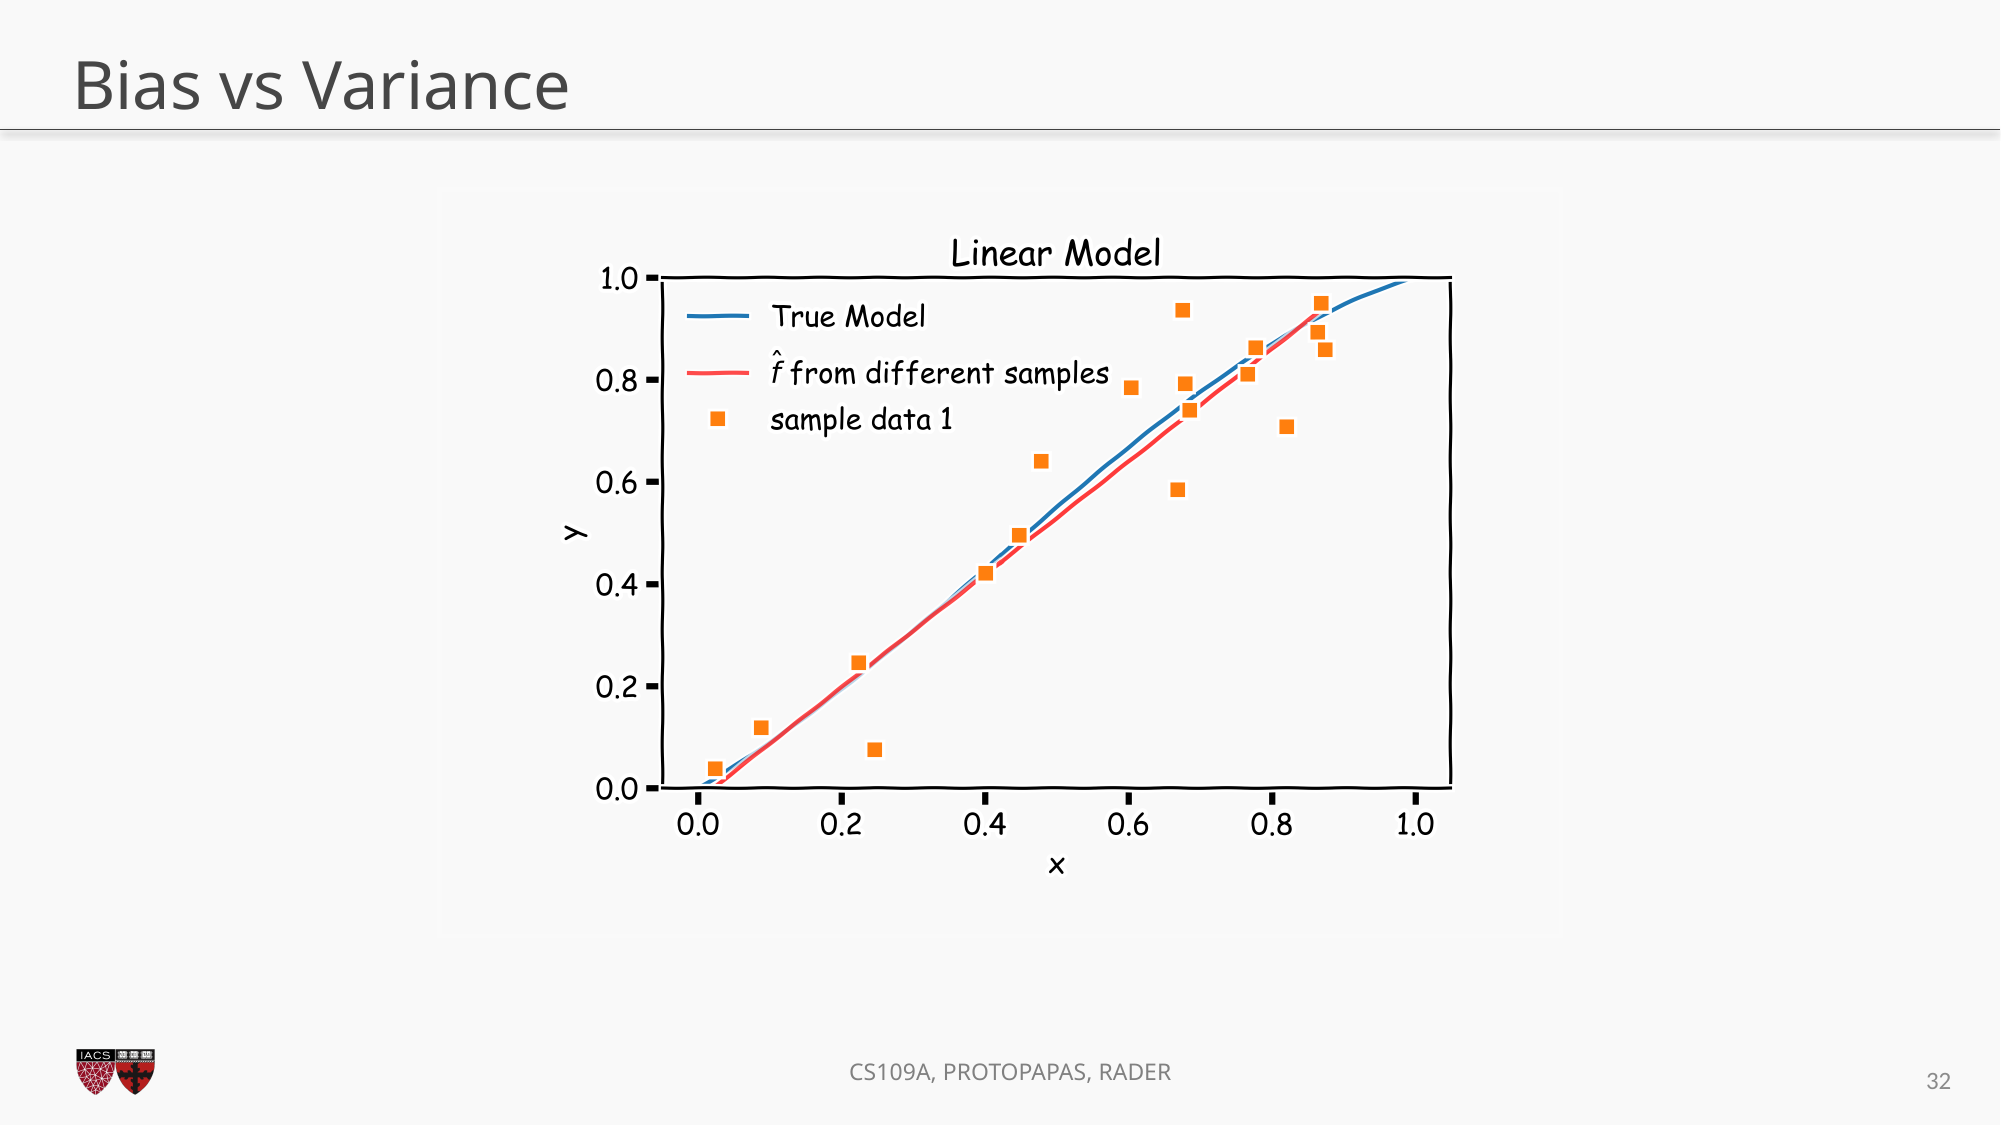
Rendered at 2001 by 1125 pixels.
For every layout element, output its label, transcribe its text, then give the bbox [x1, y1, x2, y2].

picture [437, 187, 1563, 938]
picture [75, 1049, 155, 1095]
slide_number 32 [1500, 1050, 1967, 1110]
title Bias vs Variance [57, 35, 1943, 162]
